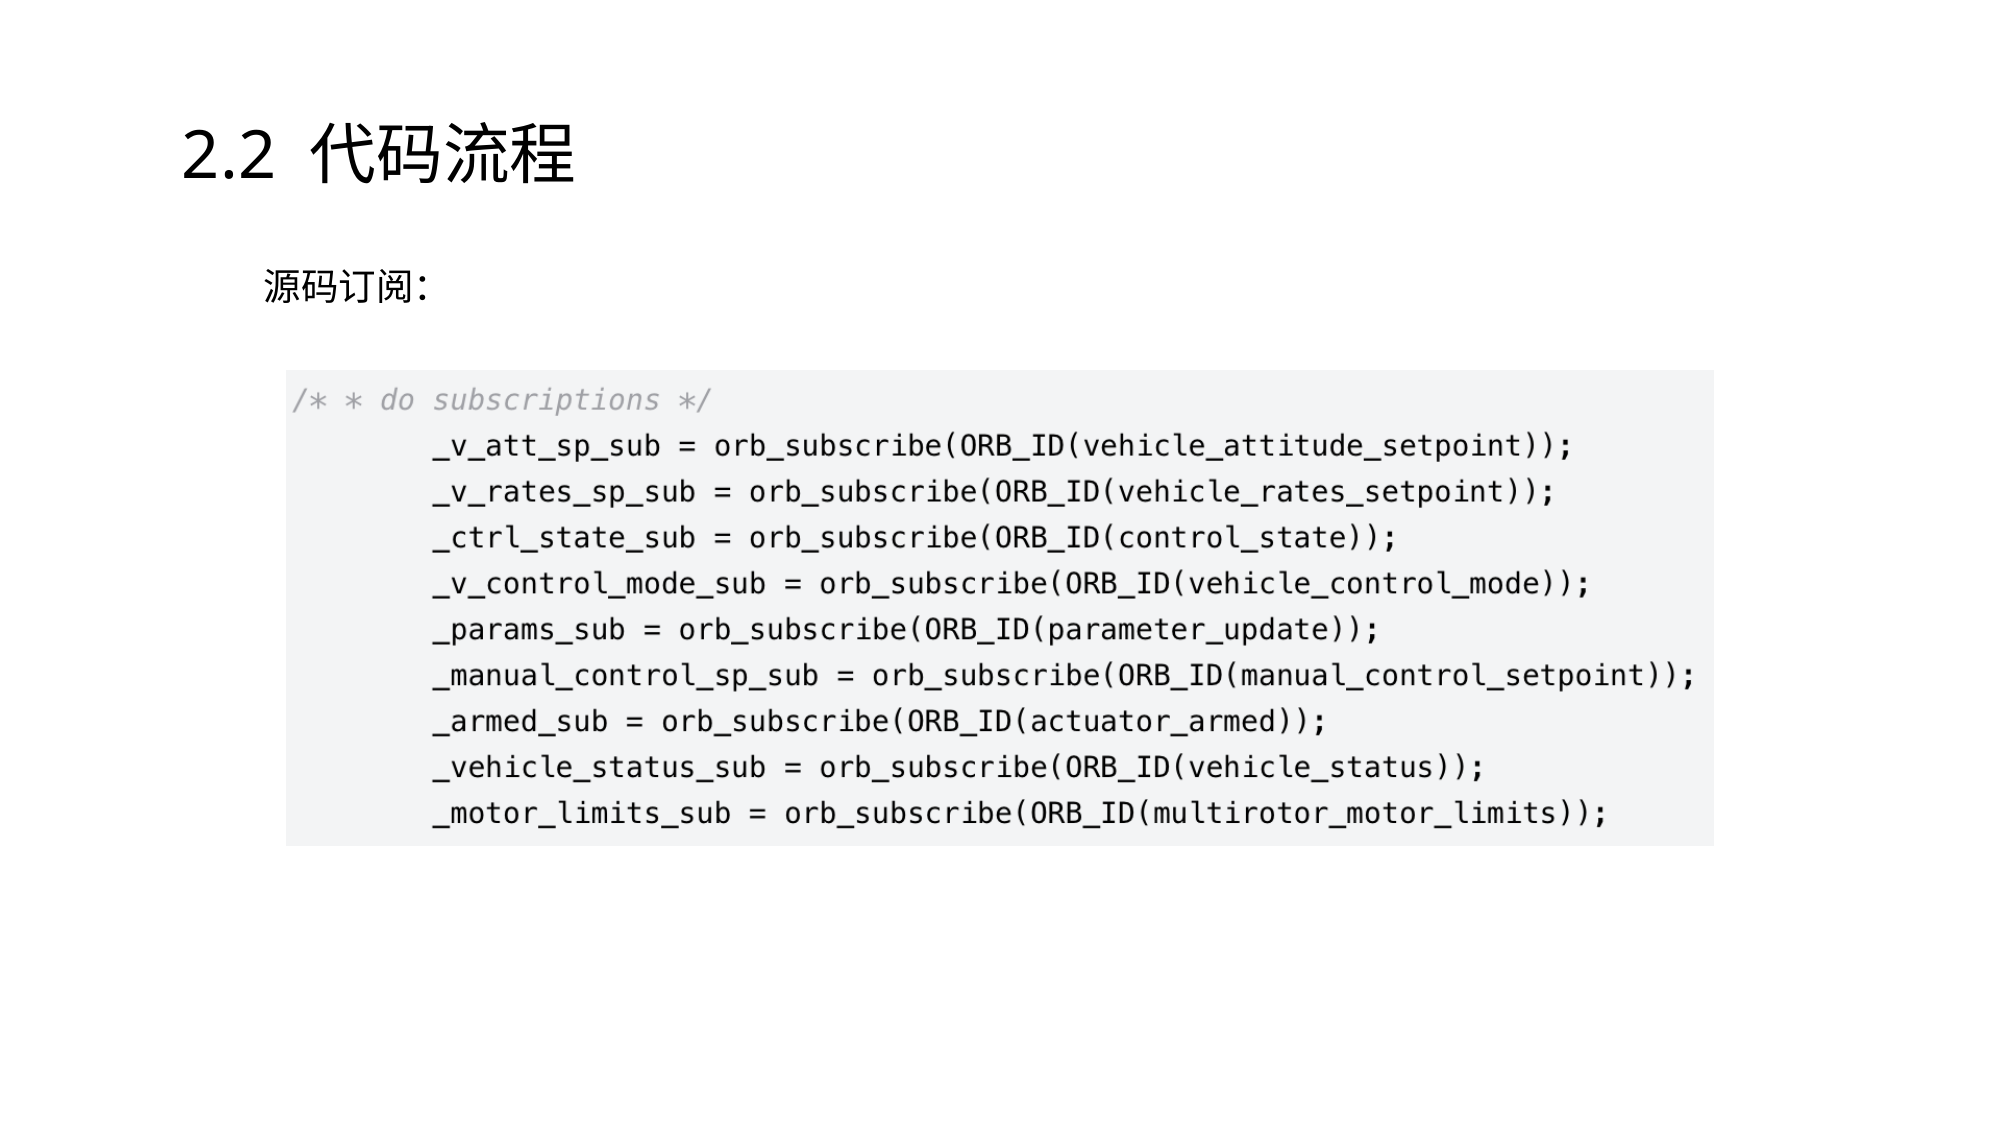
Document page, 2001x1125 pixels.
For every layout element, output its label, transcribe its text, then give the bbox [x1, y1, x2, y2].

picture [286, 370, 1714, 846]
text_box 2.2 代码流程 [167, 104, 1311, 200]
text_box 源码订阅： [248, 255, 1752, 316]
